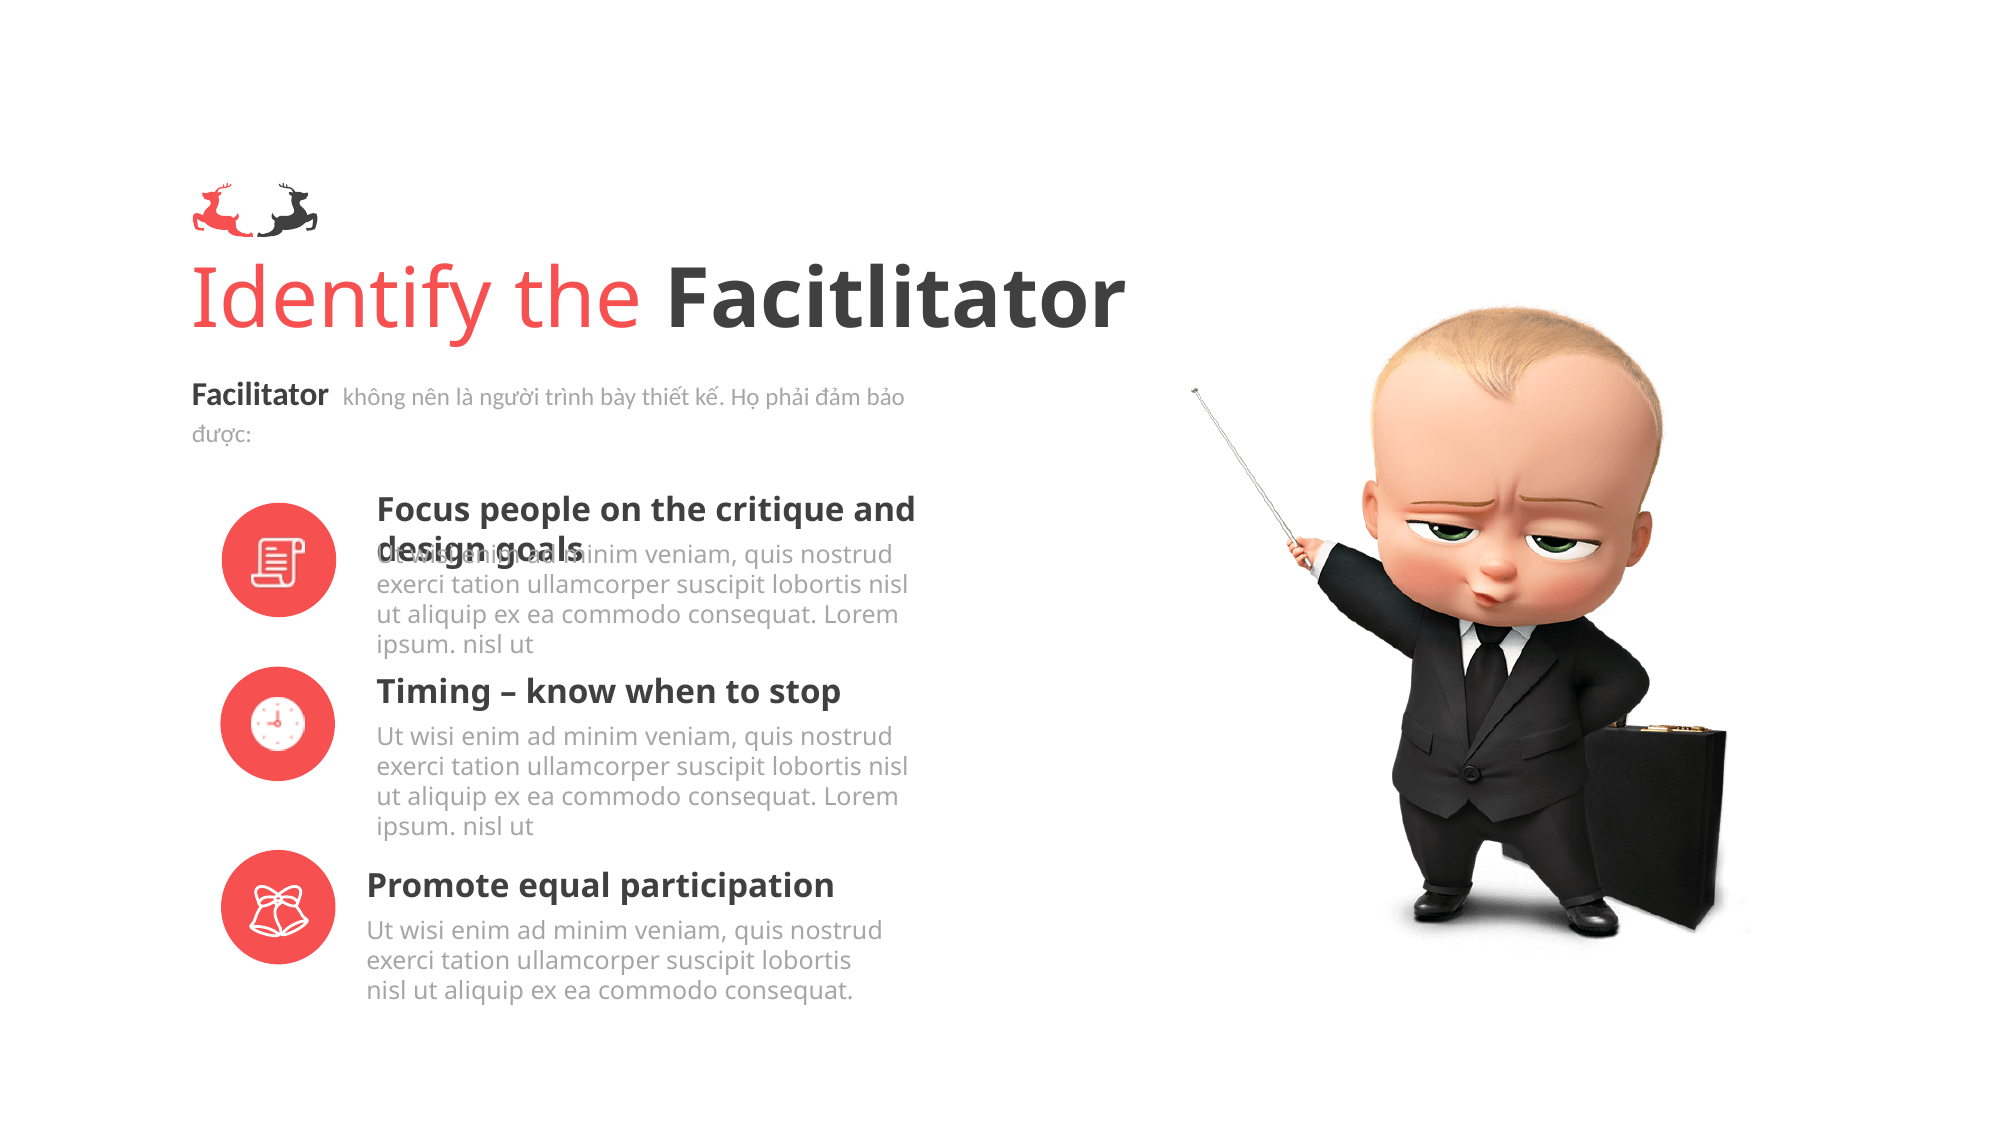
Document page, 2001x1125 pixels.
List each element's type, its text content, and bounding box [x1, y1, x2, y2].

text_box [220, 501, 338, 619]
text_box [221, 849, 336, 965]
picture [1191, 300, 1751, 961]
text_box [351, 857, 902, 1014]
text_box [219, 665, 336, 783]
text_box Facilitator không nên là người trình bày thiết kế. Họ phải đảm bảo được: [177, 356, 931, 456]
picture [251, 536, 305, 590]
picture [251, 697, 305, 751]
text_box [361, 662, 931, 820]
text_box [192, 182, 318, 237]
text_box Identify the Facitlitator [177, 237, 1161, 352]
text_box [361, 481, 1003, 638]
